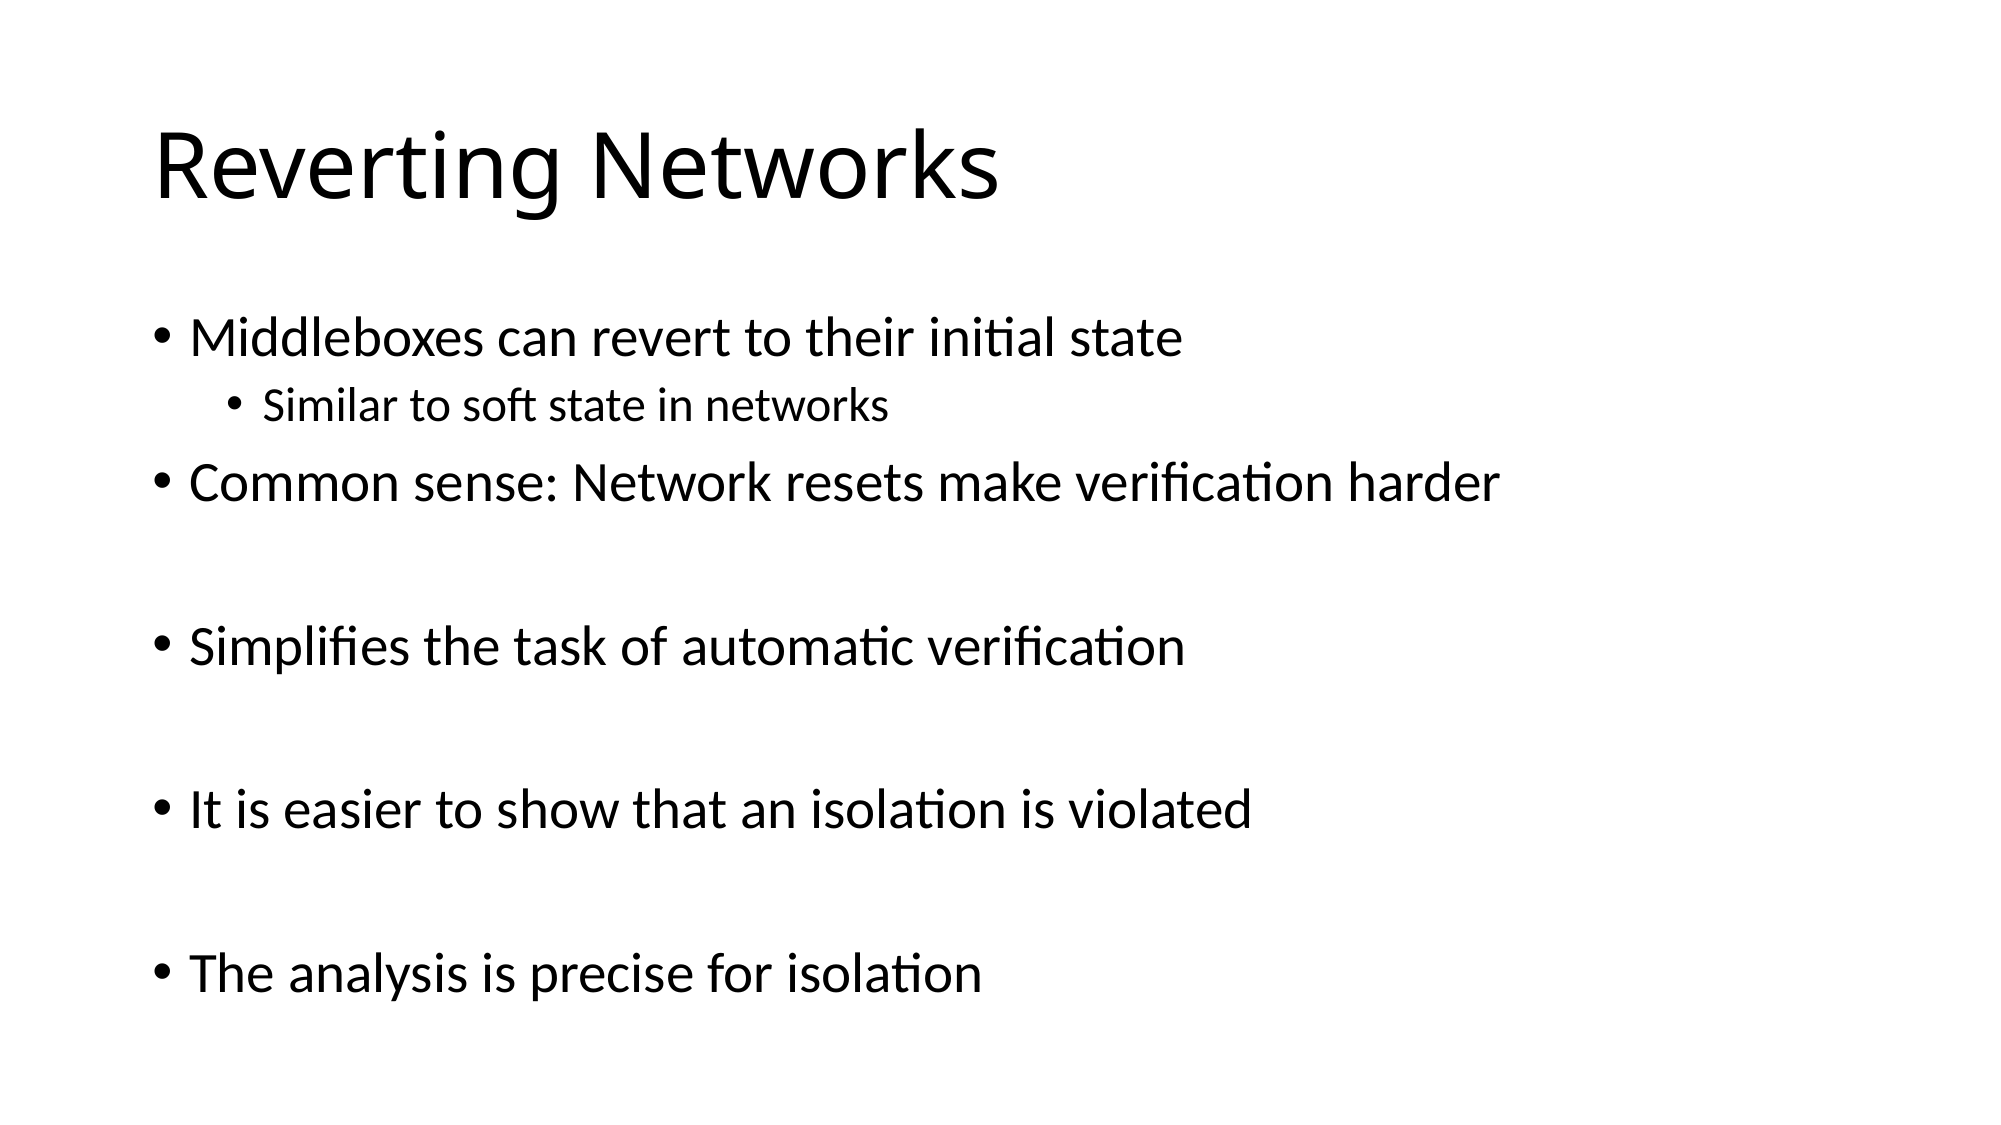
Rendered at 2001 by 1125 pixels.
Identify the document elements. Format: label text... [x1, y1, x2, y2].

list Middleboxes can revert to their initial state Similar to soft state in networks Common sense: Network resets make verification harder Simplifies the task of automatic verification It is easier to show that an isolation is violated The analysis is precise for isolation [137, 299, 1863, 1014]
title Reverting Networks [137, 59, 1863, 278]
